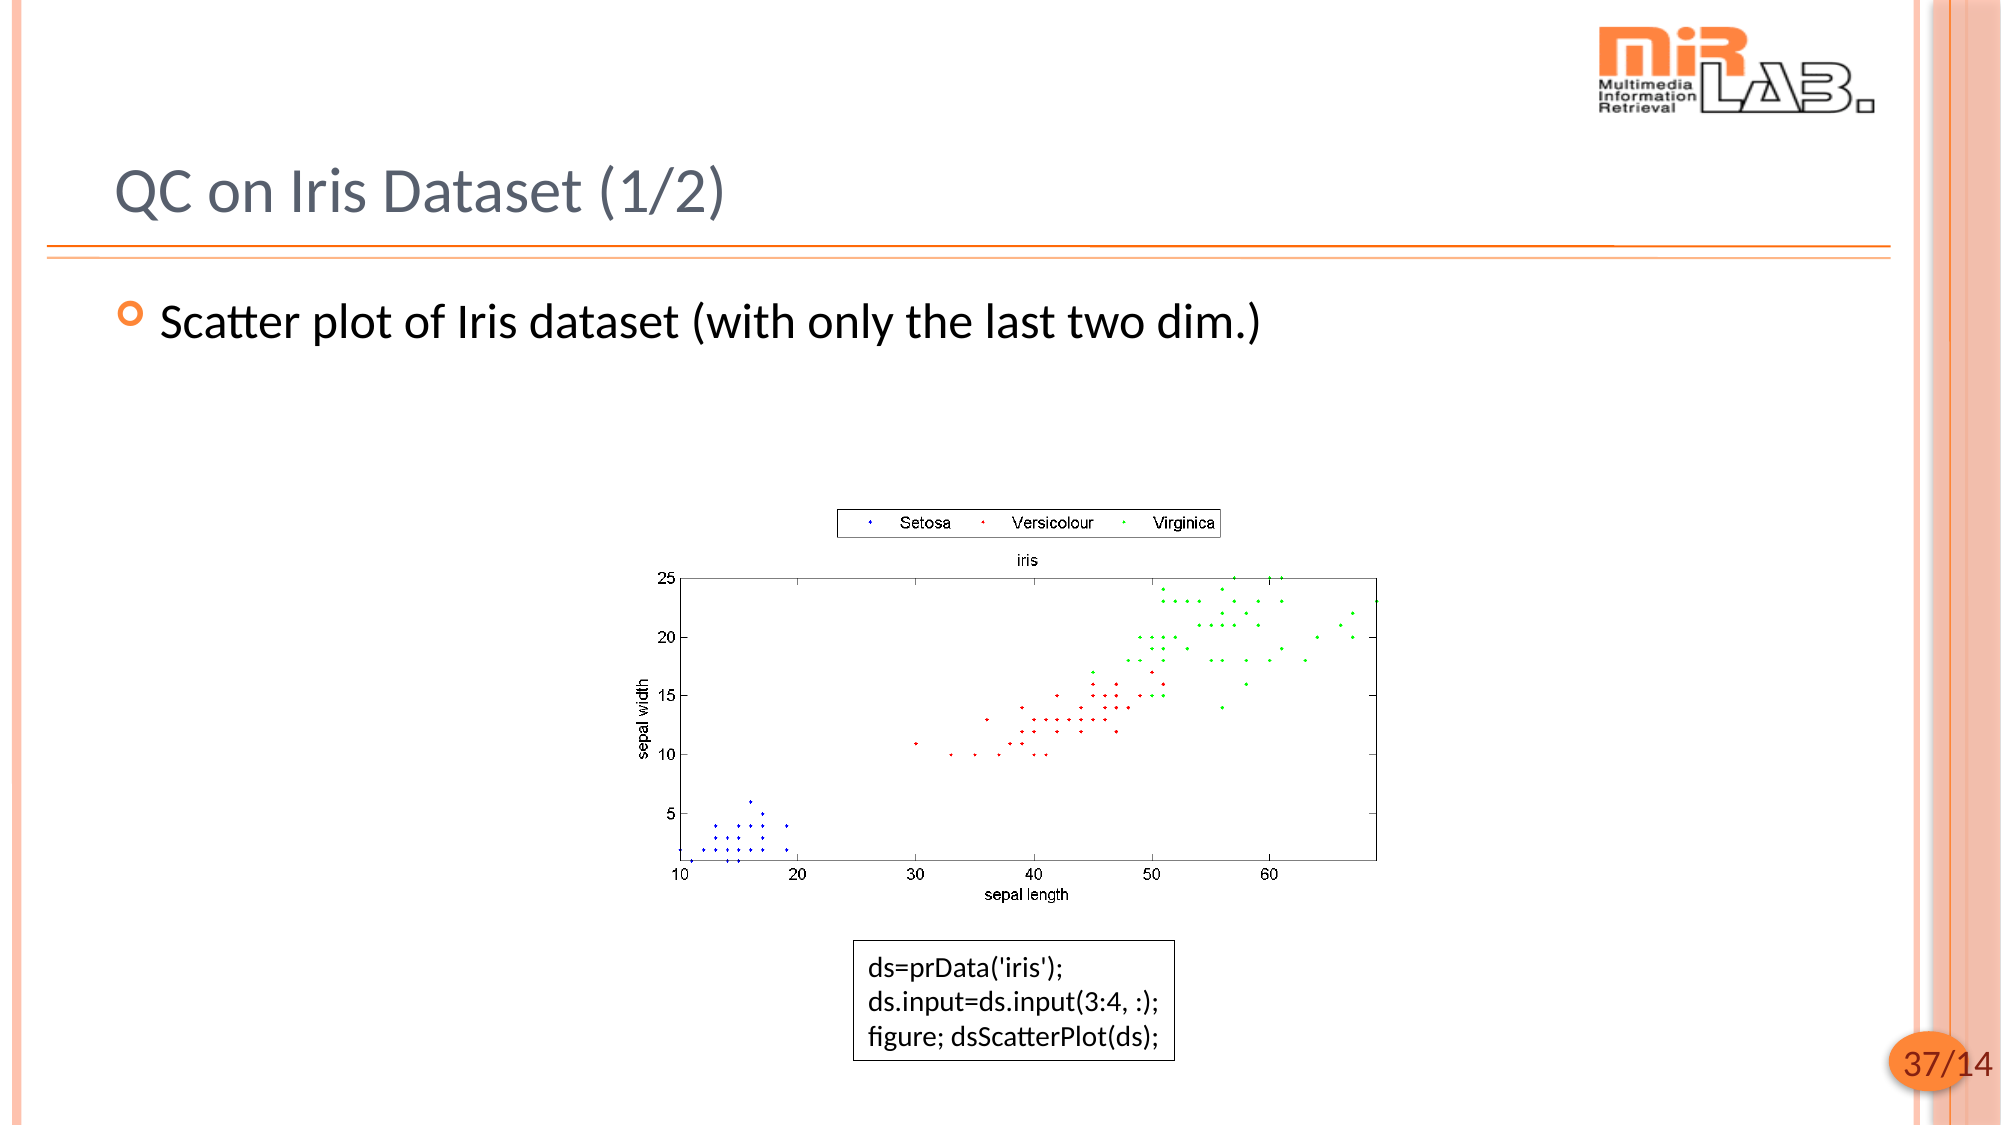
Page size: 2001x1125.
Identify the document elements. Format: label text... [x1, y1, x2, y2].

picture [1593, 22, 1878, 118]
text_box ds=prData('iris'); ds.input=ds.input(3:4, :); figure; dsScatterPlot(ds); [853, 1055, 1175, 1061]
list Scatter plot of Iris dataset (with only the last two dim.) [99, 281, 1734, 1062]
picture [562, 370, 1462, 1046]
title QC on Iris Dataset (1/2) [99, 45, 1734, 233]
